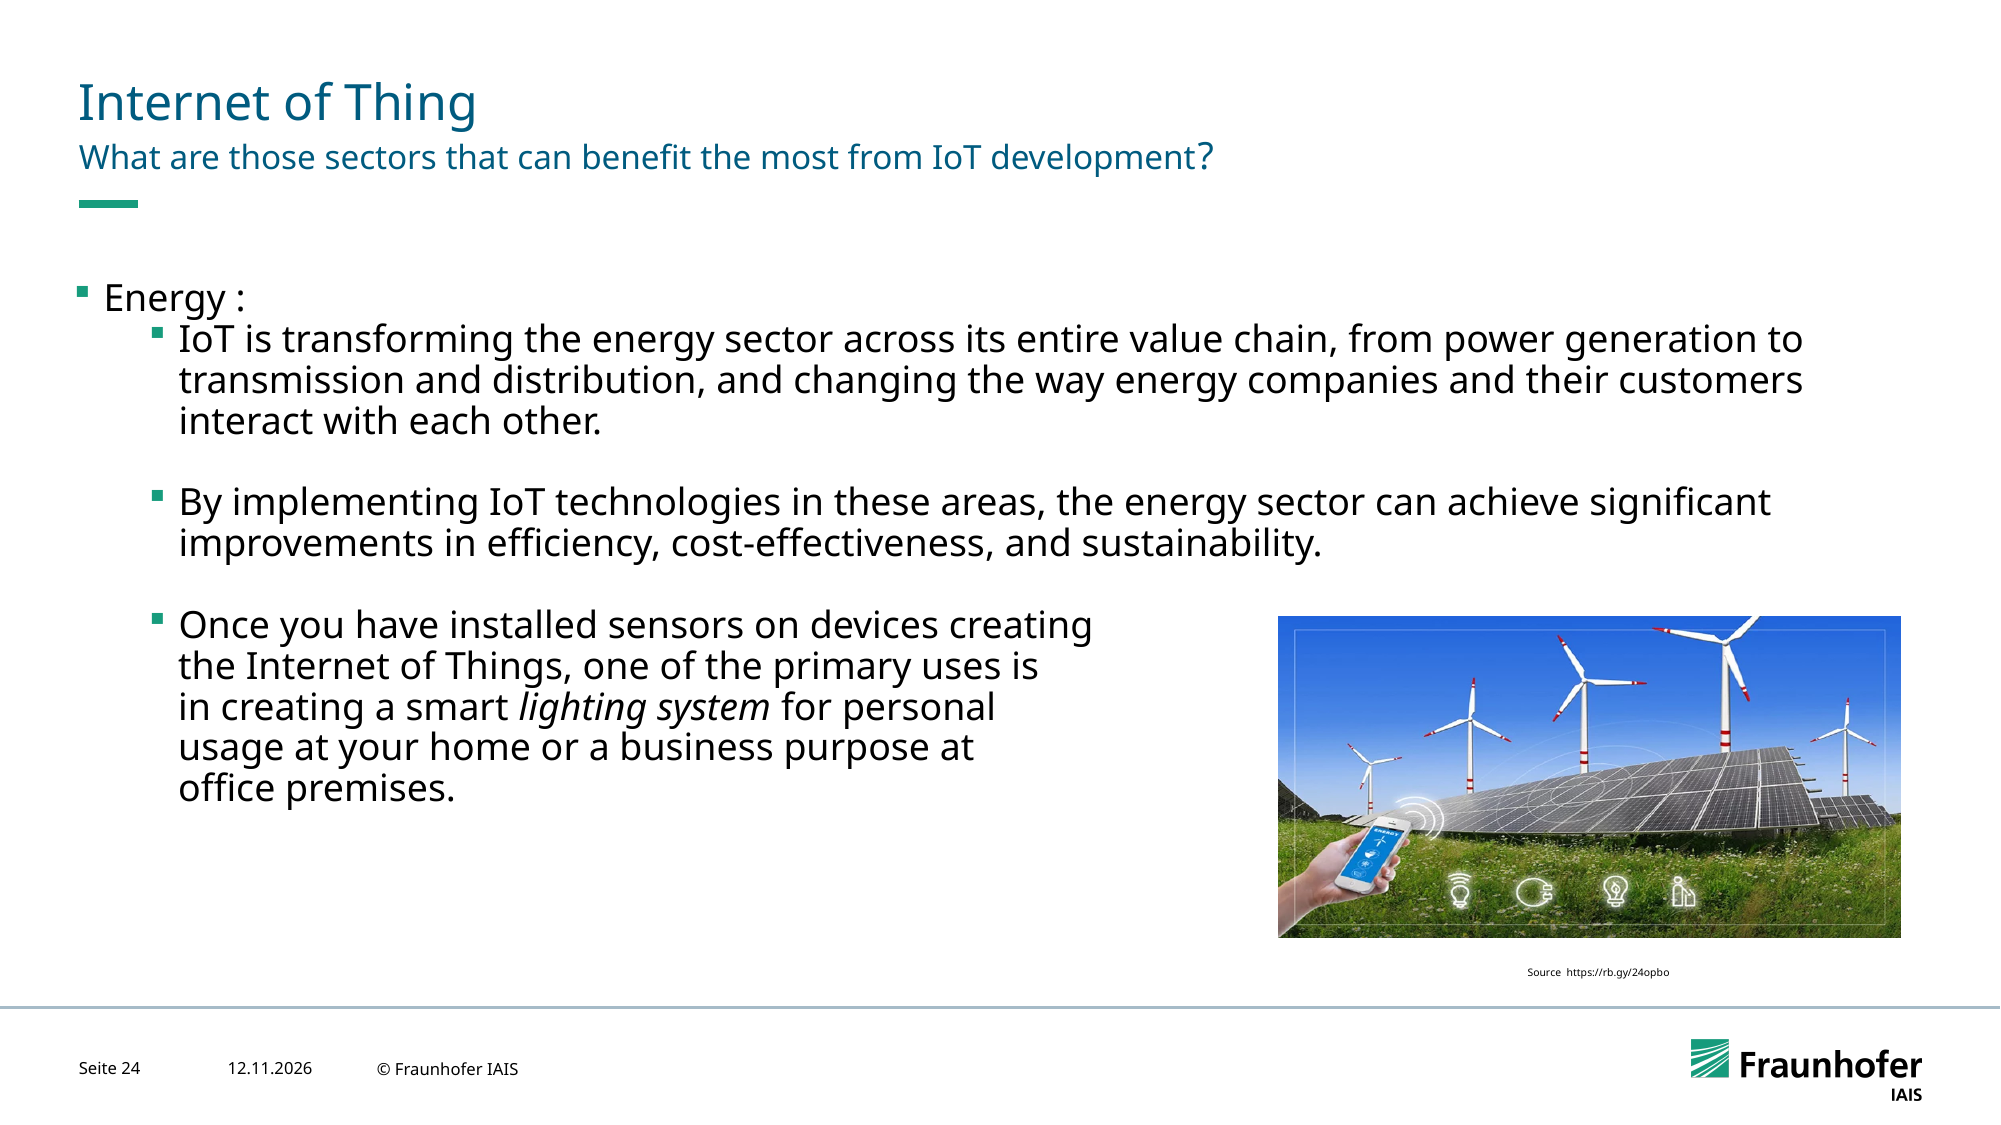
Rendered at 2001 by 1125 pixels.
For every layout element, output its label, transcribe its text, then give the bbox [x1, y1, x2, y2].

picture [1278, 616, 1901, 938]
footer © Fraunhofer IAIS [376, 1059, 862, 1080]
slide_number Seite 24 [78, 1059, 197, 1080]
picture [1691, 1039, 1922, 1101]
list What are those sectors that can benefit the most from IoT development? [78, 127, 1922, 175]
text_box Source https://rb.gy/24opbo [1527, 938, 1766, 1019]
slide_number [227, 1059, 346, 1080]
text_box Energy : IoT is transforming the energy sector across its entire value chain, from power generation to transmission and distribution, and changing the way energy companies and their customers interact with each other. By implementing IoT technologies in these areas, the energy sector can achieve significant improvements in efficiency, cost-effectiveness, and sustainability. Once you have installed sensors on devices creating the Internet of Things, one of the primary uses is in creating a smart lighting system for personal usage at your home or a business purpose at office premises. [59, 230, 1901, 858]
title Internet of Thing [78, 64, 1922, 127]
